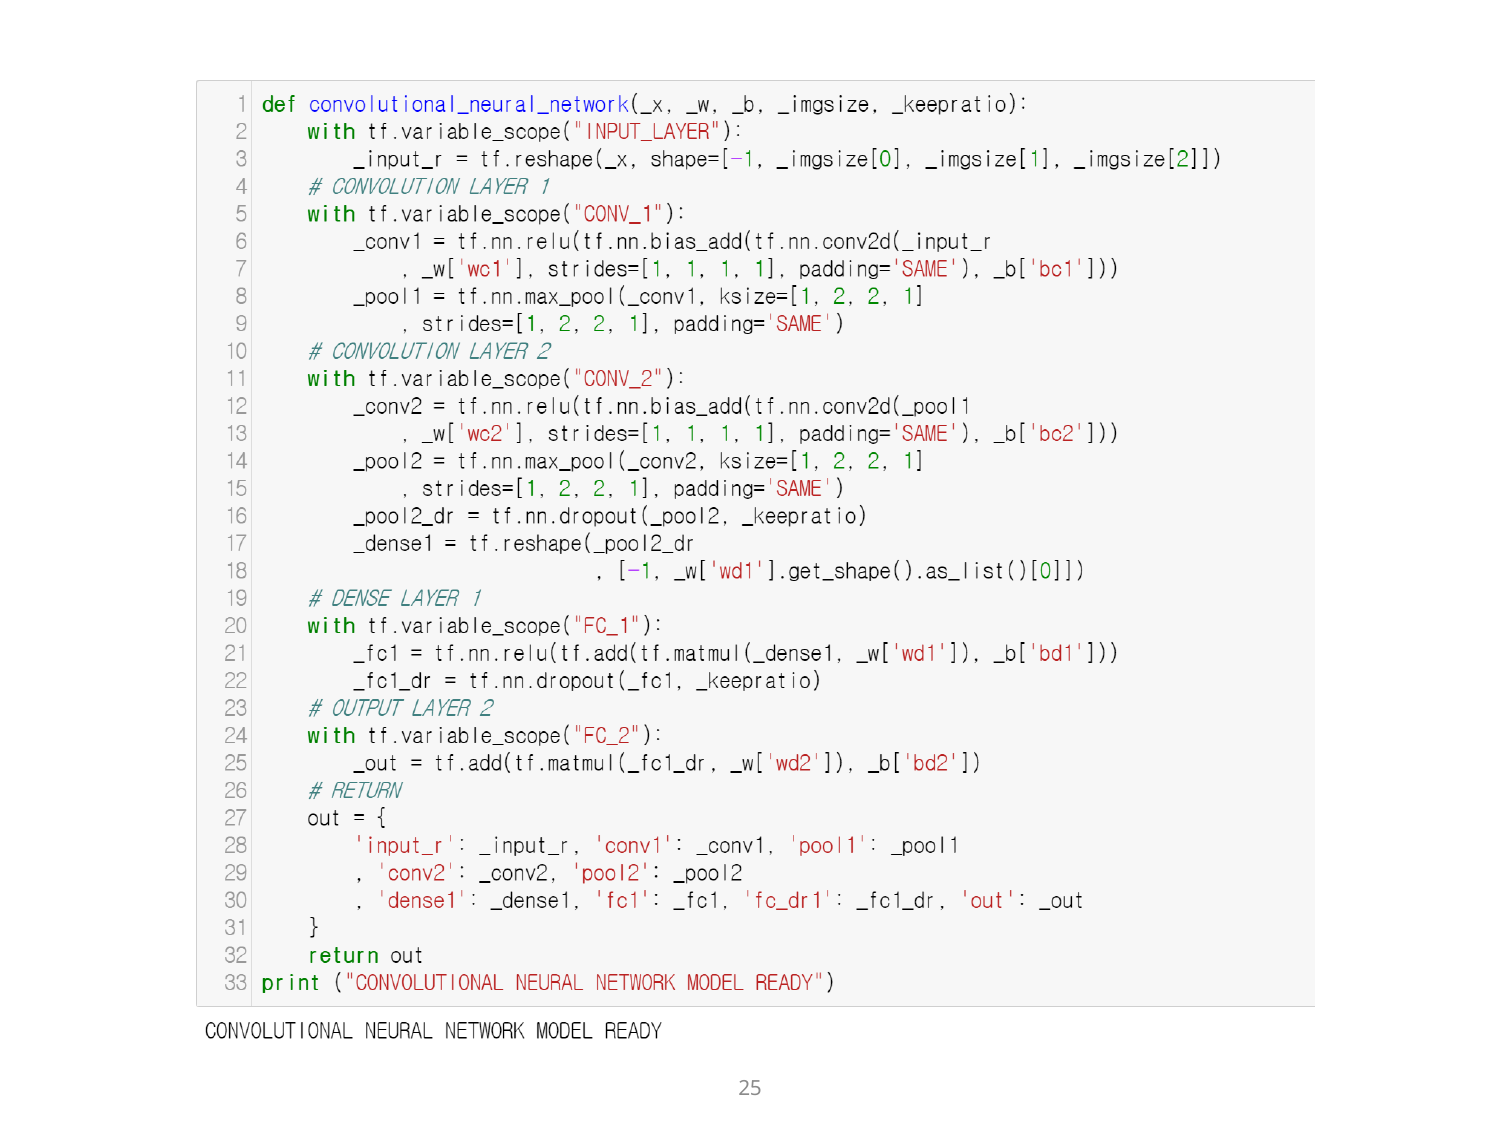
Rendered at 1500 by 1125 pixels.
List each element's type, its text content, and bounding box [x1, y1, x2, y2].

slide_number 25 [575, 1058, 925, 1119]
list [185, 66, 1315, 1048]
